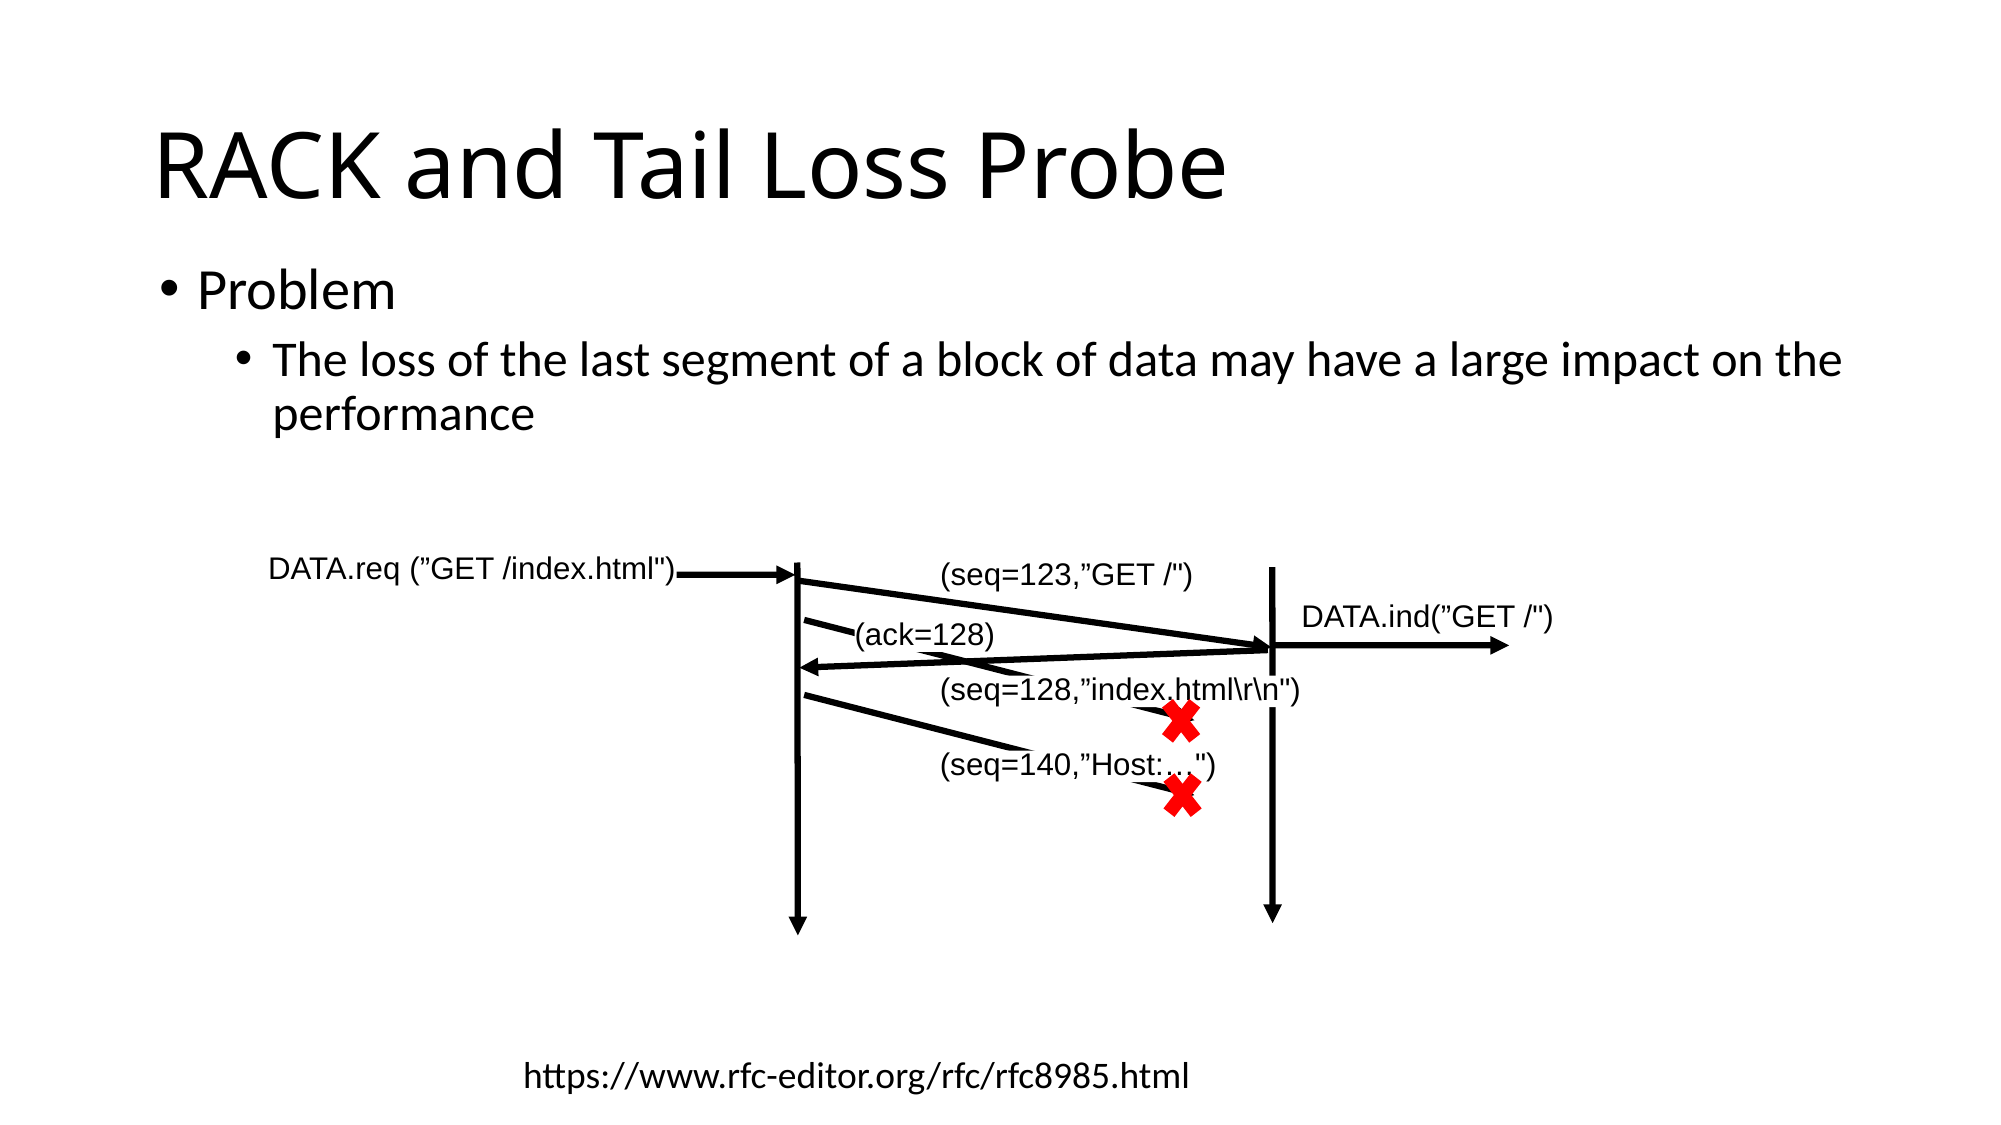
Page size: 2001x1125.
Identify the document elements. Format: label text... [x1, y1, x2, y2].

list Problem The loss of the last segment of a block of data may have a large impact on the performance [144, 252, 1870, 966]
text_box https://www.rfc-editor.org/rfc/rfc8985.html [508, 1043, 1510, 1104]
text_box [804, 694, 1219, 796]
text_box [799, 619, 1268, 668]
title RACK and Tail Loss Probe [137, 59, 1863, 278]
text_box [1163, 796, 1202, 817]
text_box [1266, 721, 1279, 924]
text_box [797, 559, 1556, 648]
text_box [266, 554, 796, 587]
text_box [791, 648, 805, 936]
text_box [804, 619, 1303, 721]
